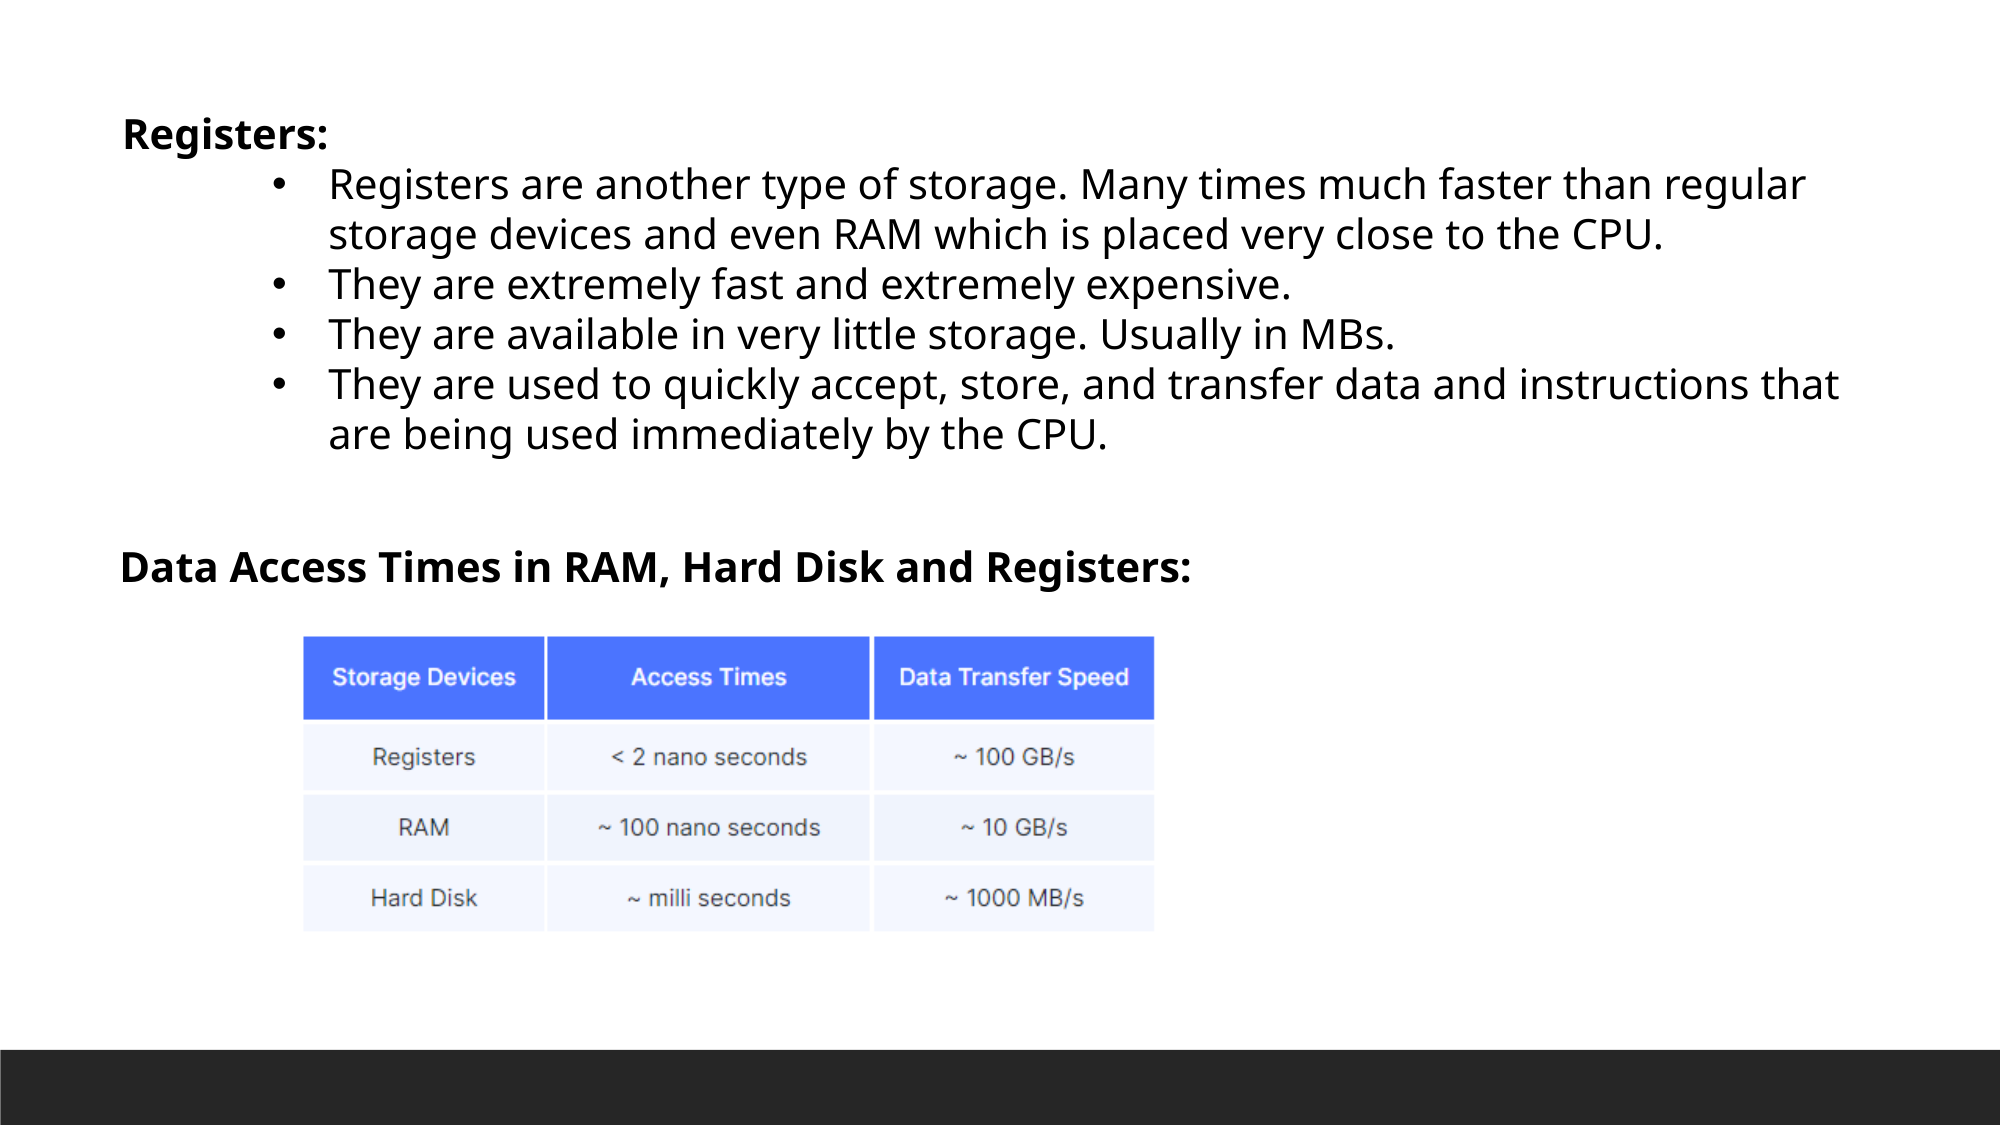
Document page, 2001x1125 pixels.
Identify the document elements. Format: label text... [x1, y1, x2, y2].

text_box Registers: Registers are another type of storage. Many times much faster than regular storage devices and even RAM which is placed very close to the CPU. They are extremely fast and extremely expensive. They are available in very little storage. Usually in MBs. They are used to quickly accept, store, and transfer data and instructions that are being used immediately by the CPU. [107, 100, 1898, 466]
picture [284, 618, 1171, 956]
text_box Data Access Times in RAM, Hard Disk and Registers: [104, 533, 1898, 599]
